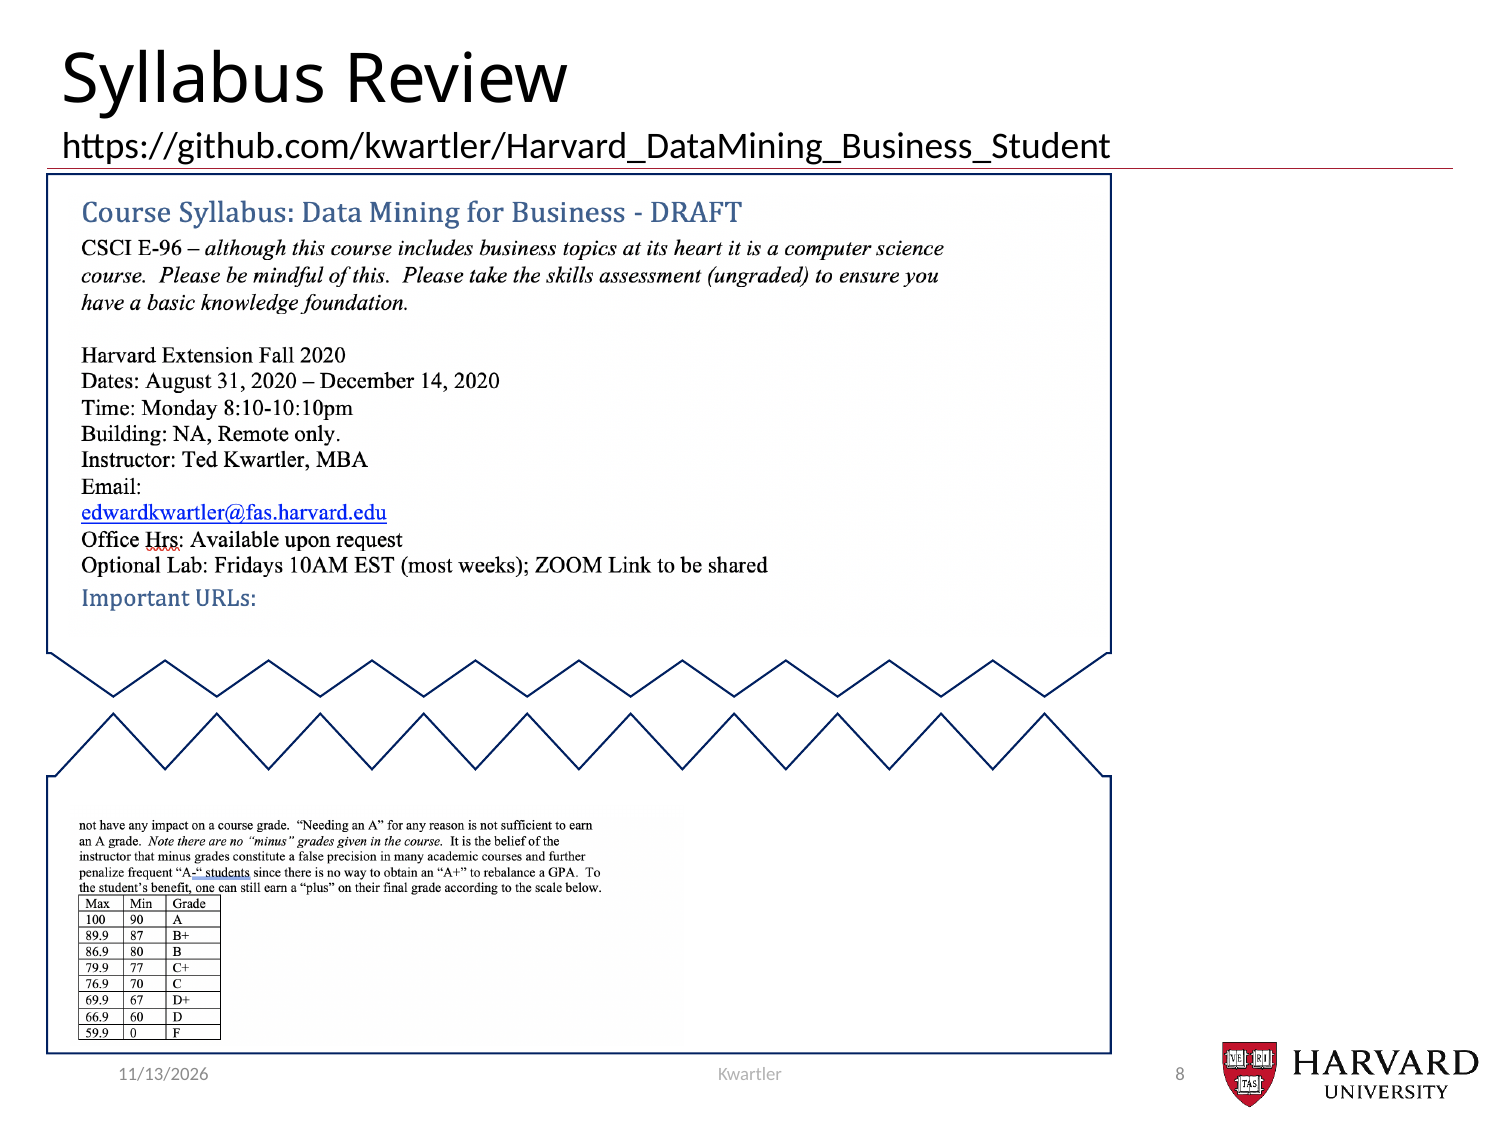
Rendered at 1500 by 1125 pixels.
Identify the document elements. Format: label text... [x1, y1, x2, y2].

footer Kwartler [496, 1055, 1004, 1103]
picture [1200, 1024, 1500, 1125]
text_box [46, 712, 1112, 1055]
picture [70, 804, 684, 1046]
title Syllabus Review [47, 36, 1341, 134]
slide_number 8 [1059, 1042, 1200, 1103]
picture [68, 193, 1107, 637]
text_box https://github.com/kwartler/Harvard_DataMining_Business_Student [47, 113, 1172, 174]
text_box [46, 173, 1112, 698]
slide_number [103, 1055, 441, 1103]
